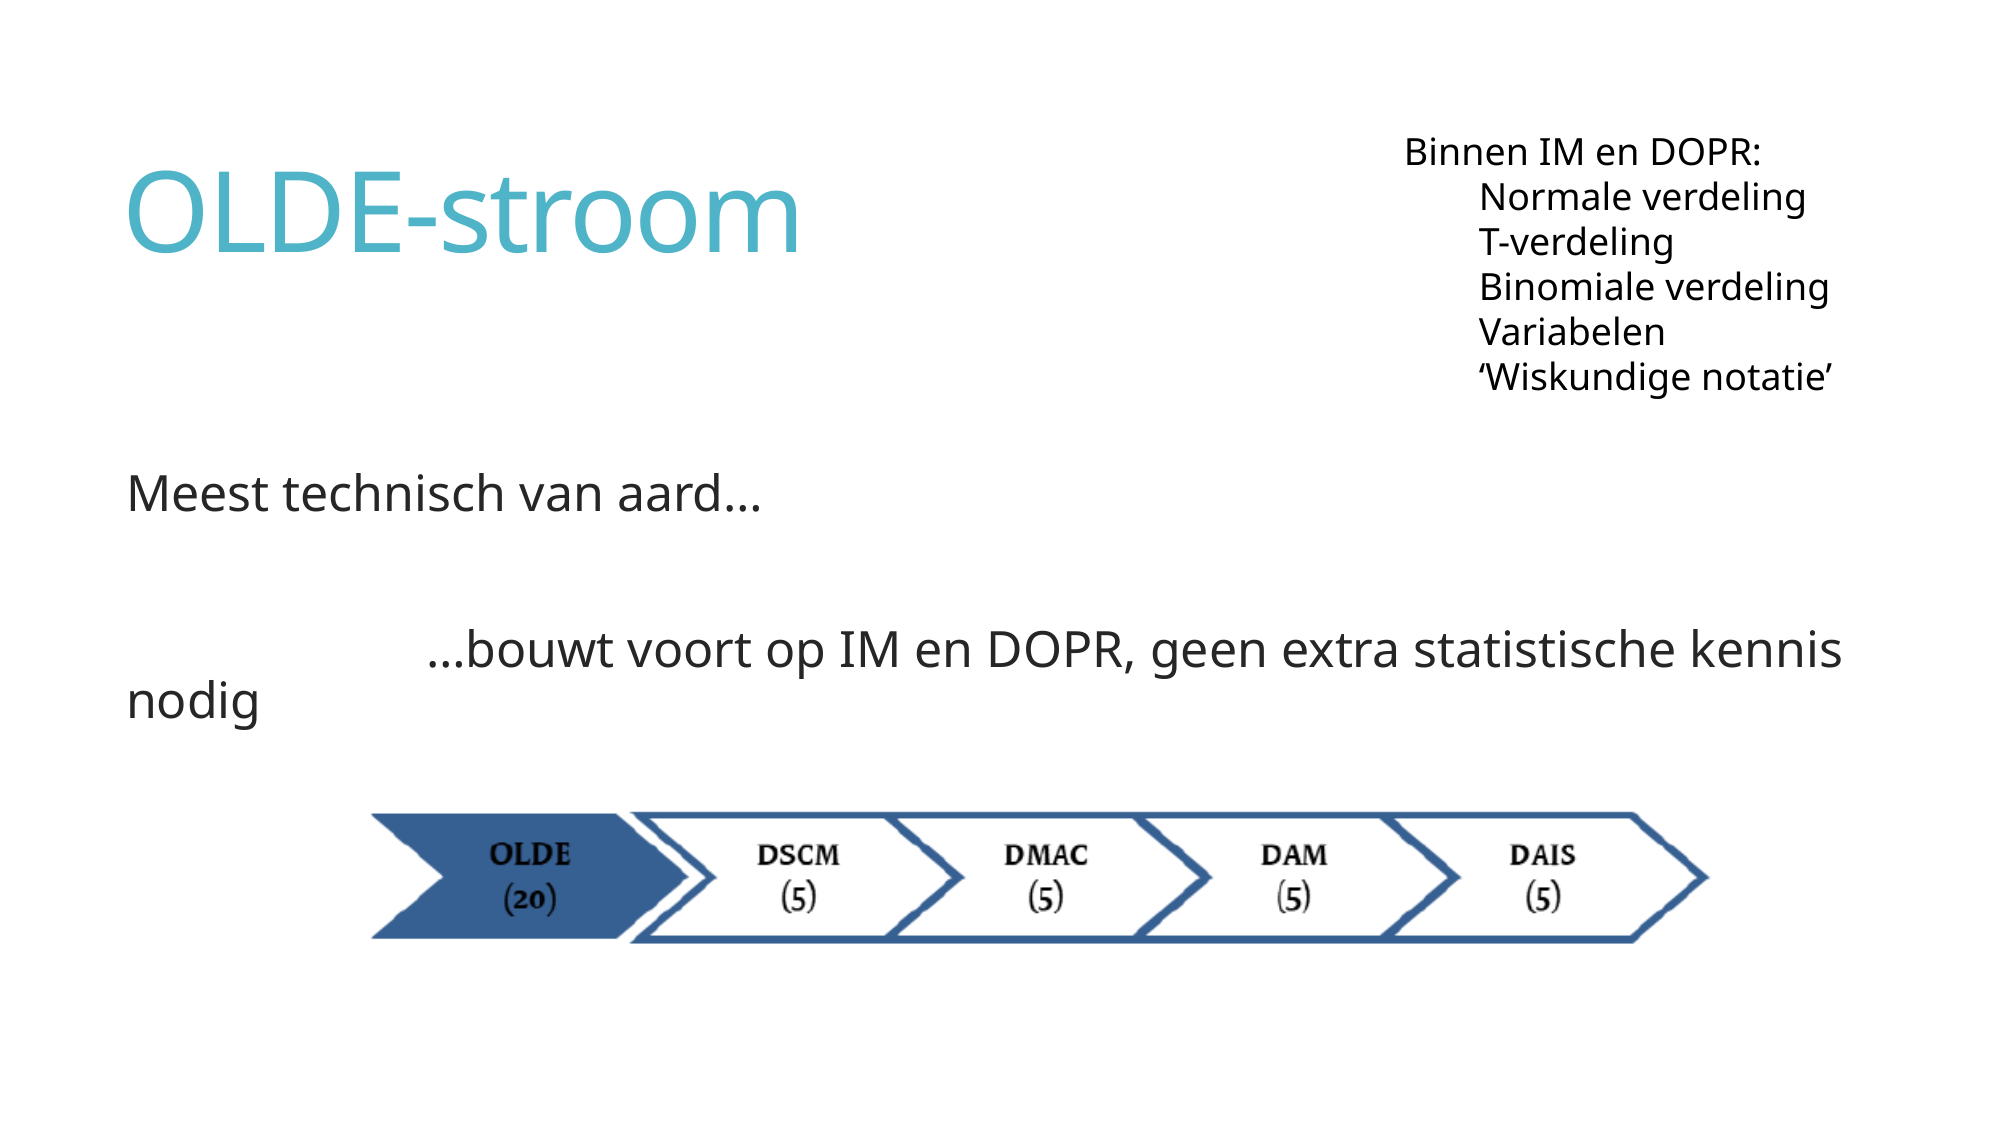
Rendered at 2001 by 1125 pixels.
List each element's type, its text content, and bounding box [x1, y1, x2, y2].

text_box Binnen IM en DOPR: Normale verdeling T-verdeling Binomiale verdeling Variabelen ‘Wiskundige notatie’ [1389, 120, 2000, 406]
list Meest technisch van aard… …bouwt voort op IM en DOPR, geen extra statistische kennis nodig [111, 463, 1876, 948]
picture [333, 791, 1737, 977]
title OLDE-stroom [107, 81, 1875, 354]
